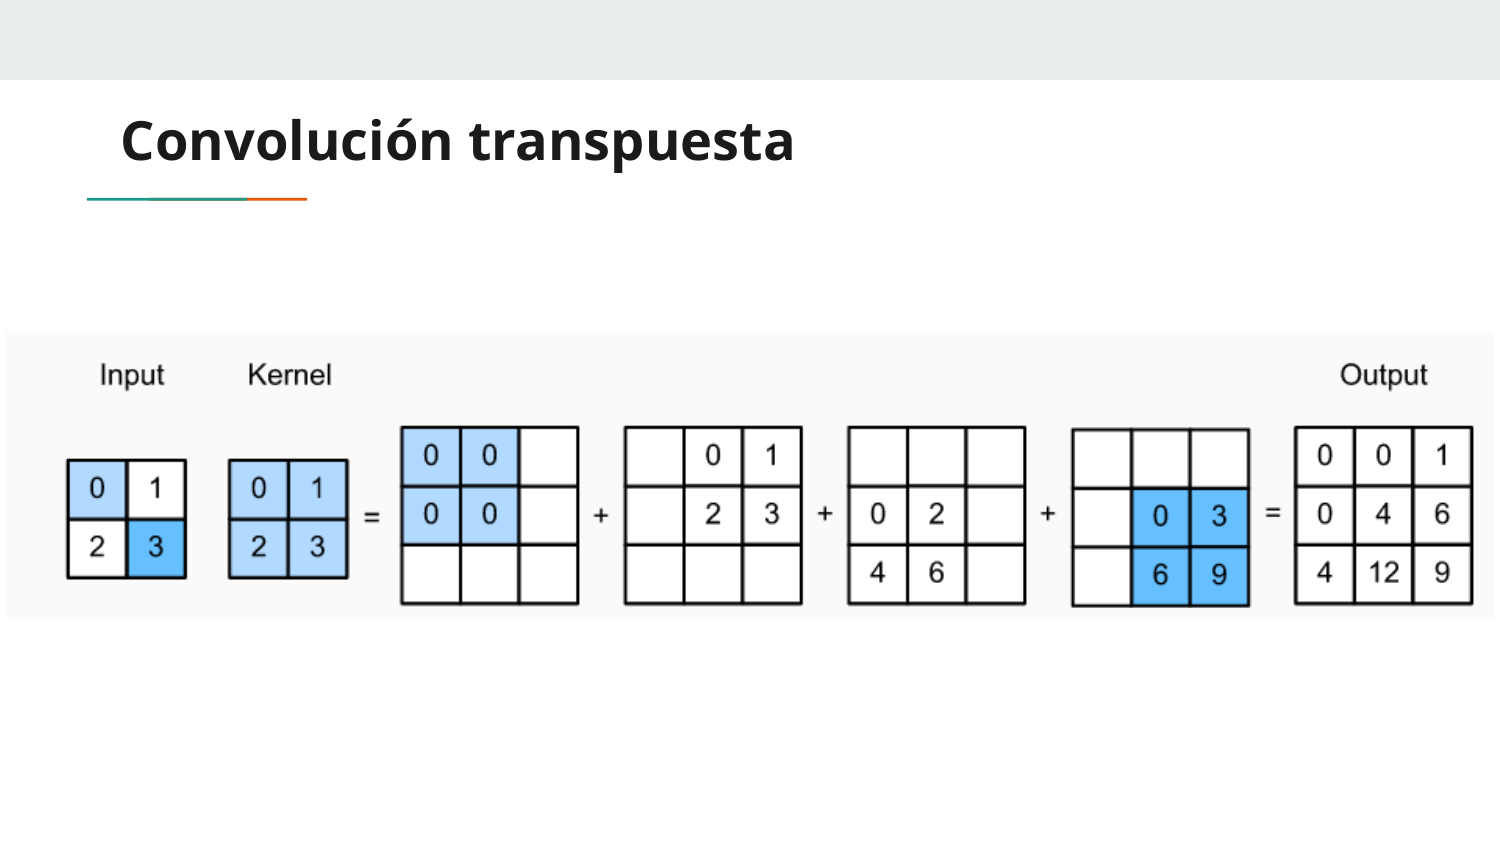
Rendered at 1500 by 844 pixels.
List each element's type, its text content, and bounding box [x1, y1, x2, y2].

picture [5, 332, 1494, 619]
title Convolución transpuesta [105, 91, 1368, 179]
